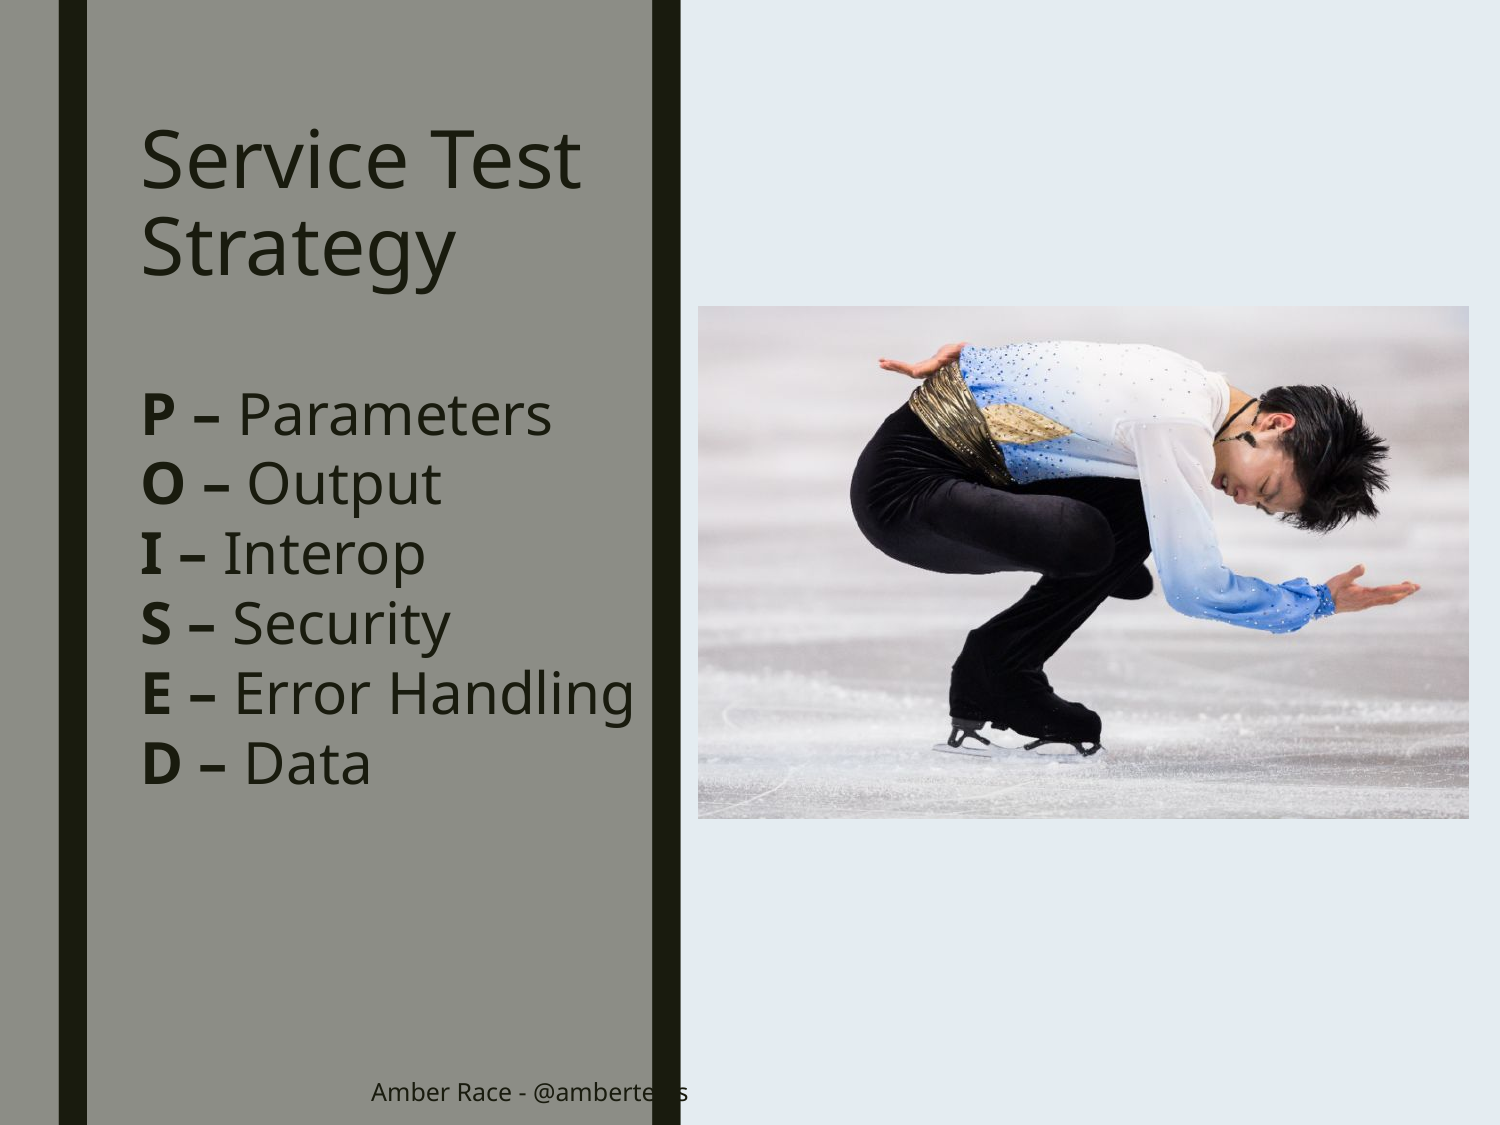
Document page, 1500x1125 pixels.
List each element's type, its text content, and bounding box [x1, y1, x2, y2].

picture [697, 306, 1469, 819]
title Service Test Strategy [125, 112, 636, 357]
list P – Parameters O – Output I – Interop S – Security E – Error Handling D – Data [125, 375, 750, 963]
text_box [56, 0, 90, 1125]
footer Amber Race - @ambertests [355, 1058, 1129, 1125]
